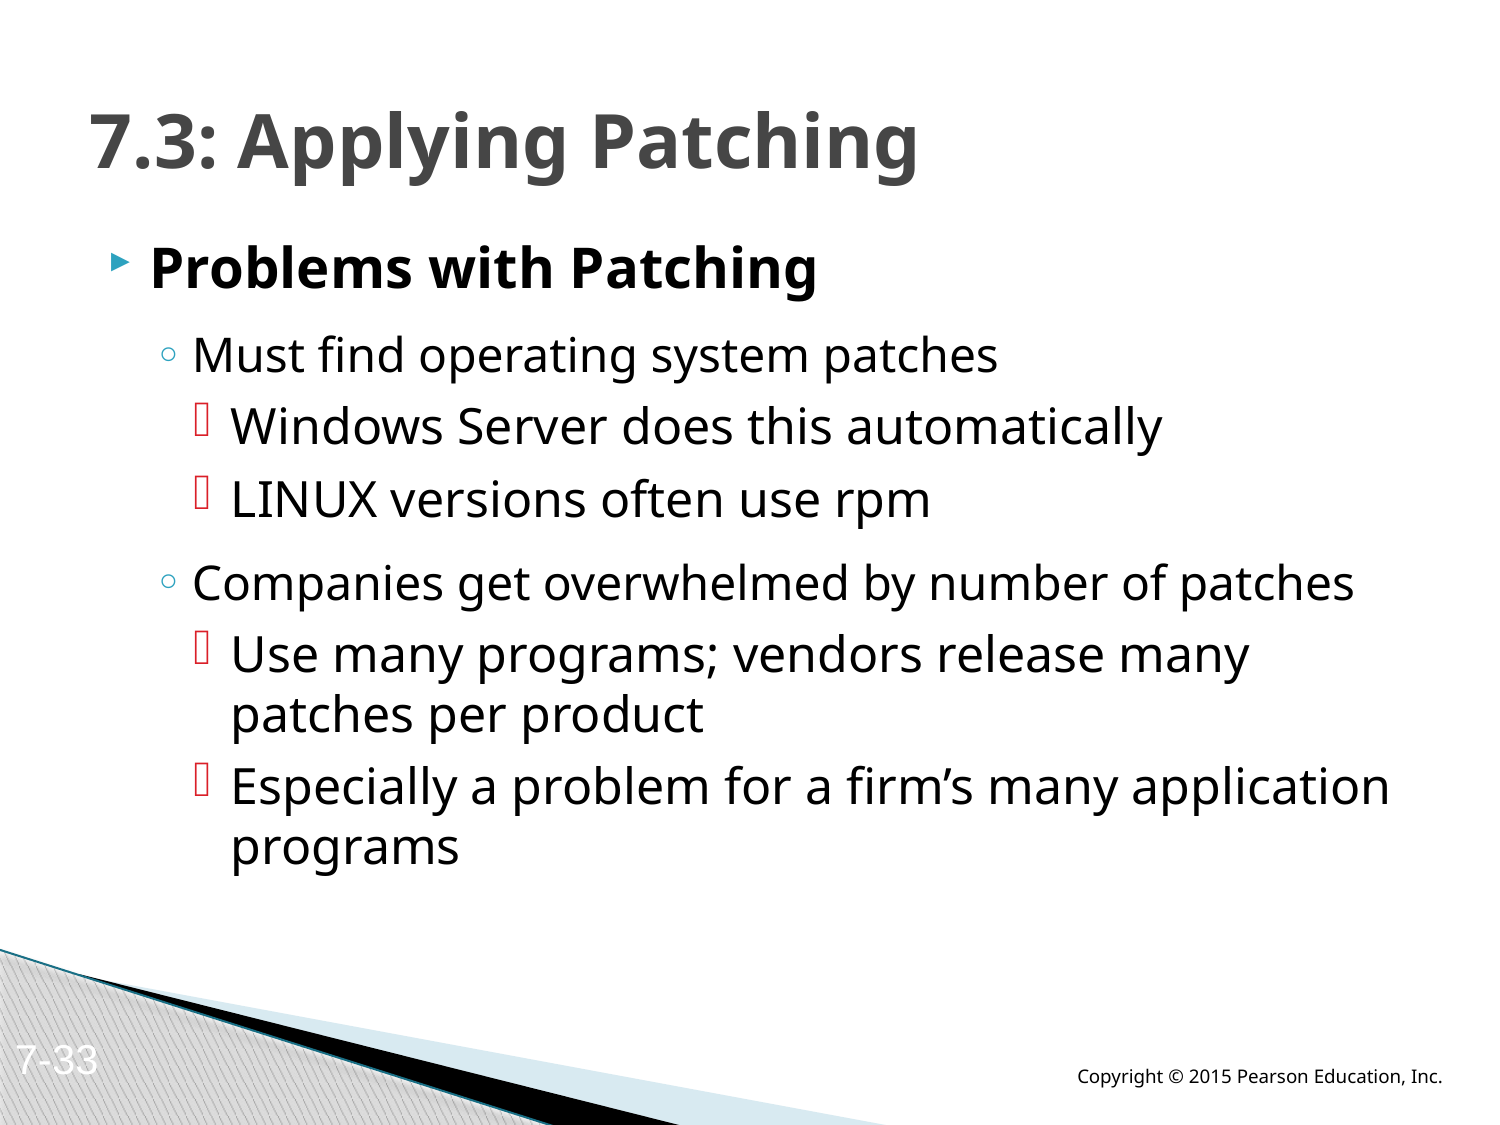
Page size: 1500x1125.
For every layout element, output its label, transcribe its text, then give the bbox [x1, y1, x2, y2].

slide_number 7-33 [0, 1025, 125, 1085]
title 7.3: Applying Patching [75, 45, 1425, 233]
list Problems with Patching Must find operating system patches Windows Server does this automatically LINUX versions often use rpm Companies get overwhelmed by number of patches Use many programs; vendors release many patches per product Especially a problem for a firm’s many application programs [75, 233, 1425, 968]
